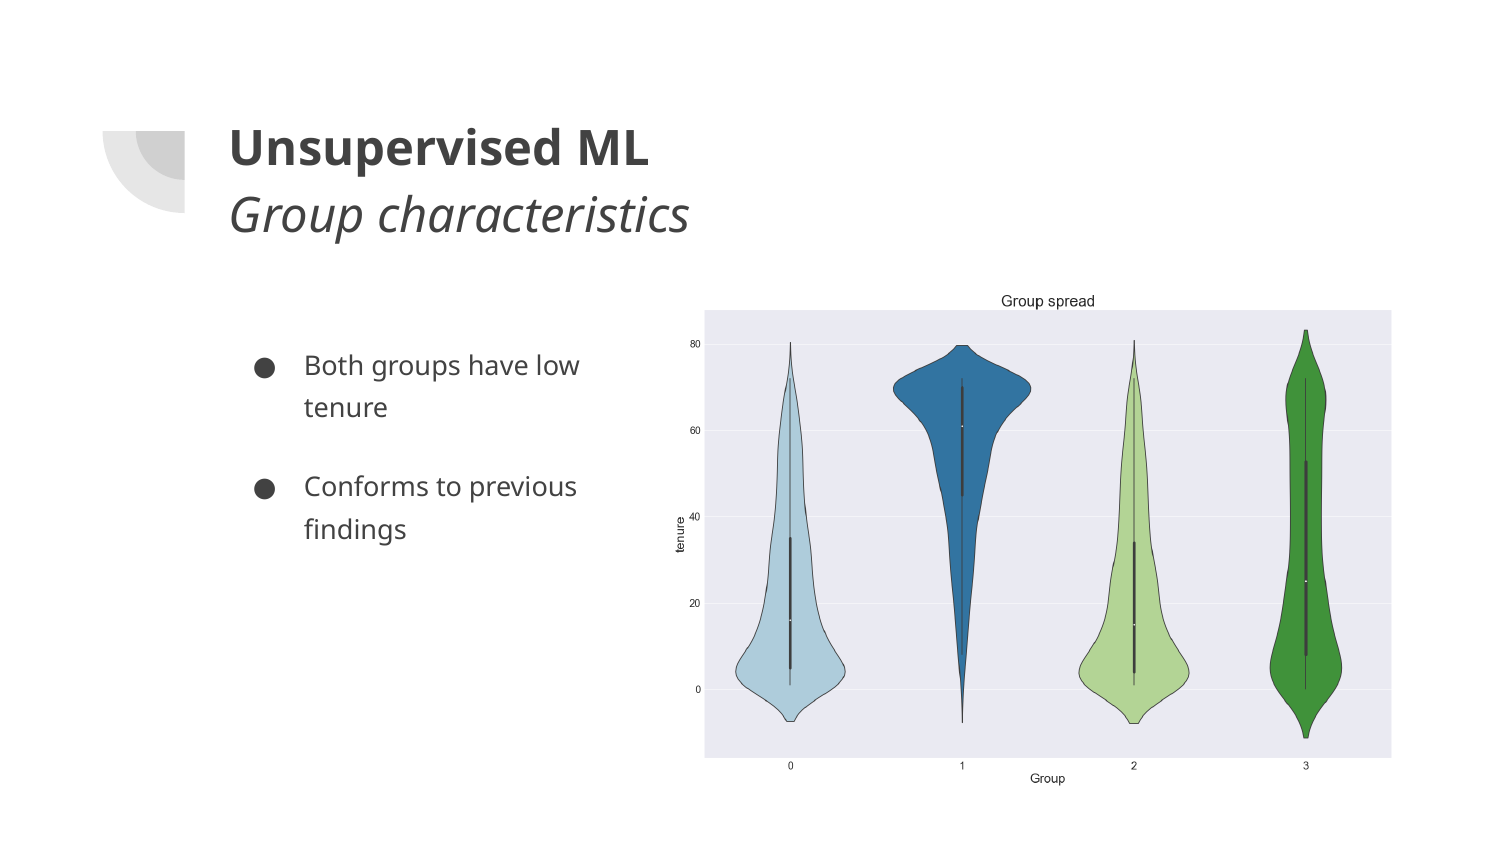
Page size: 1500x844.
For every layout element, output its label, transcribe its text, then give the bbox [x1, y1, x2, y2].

title Unsupervised ML Group characteristics [213, 98, 1368, 263]
list Both groups have low tenure Conforms to previous findings [213, 326, 588, 744]
picture [593, 237, 1480, 832]
